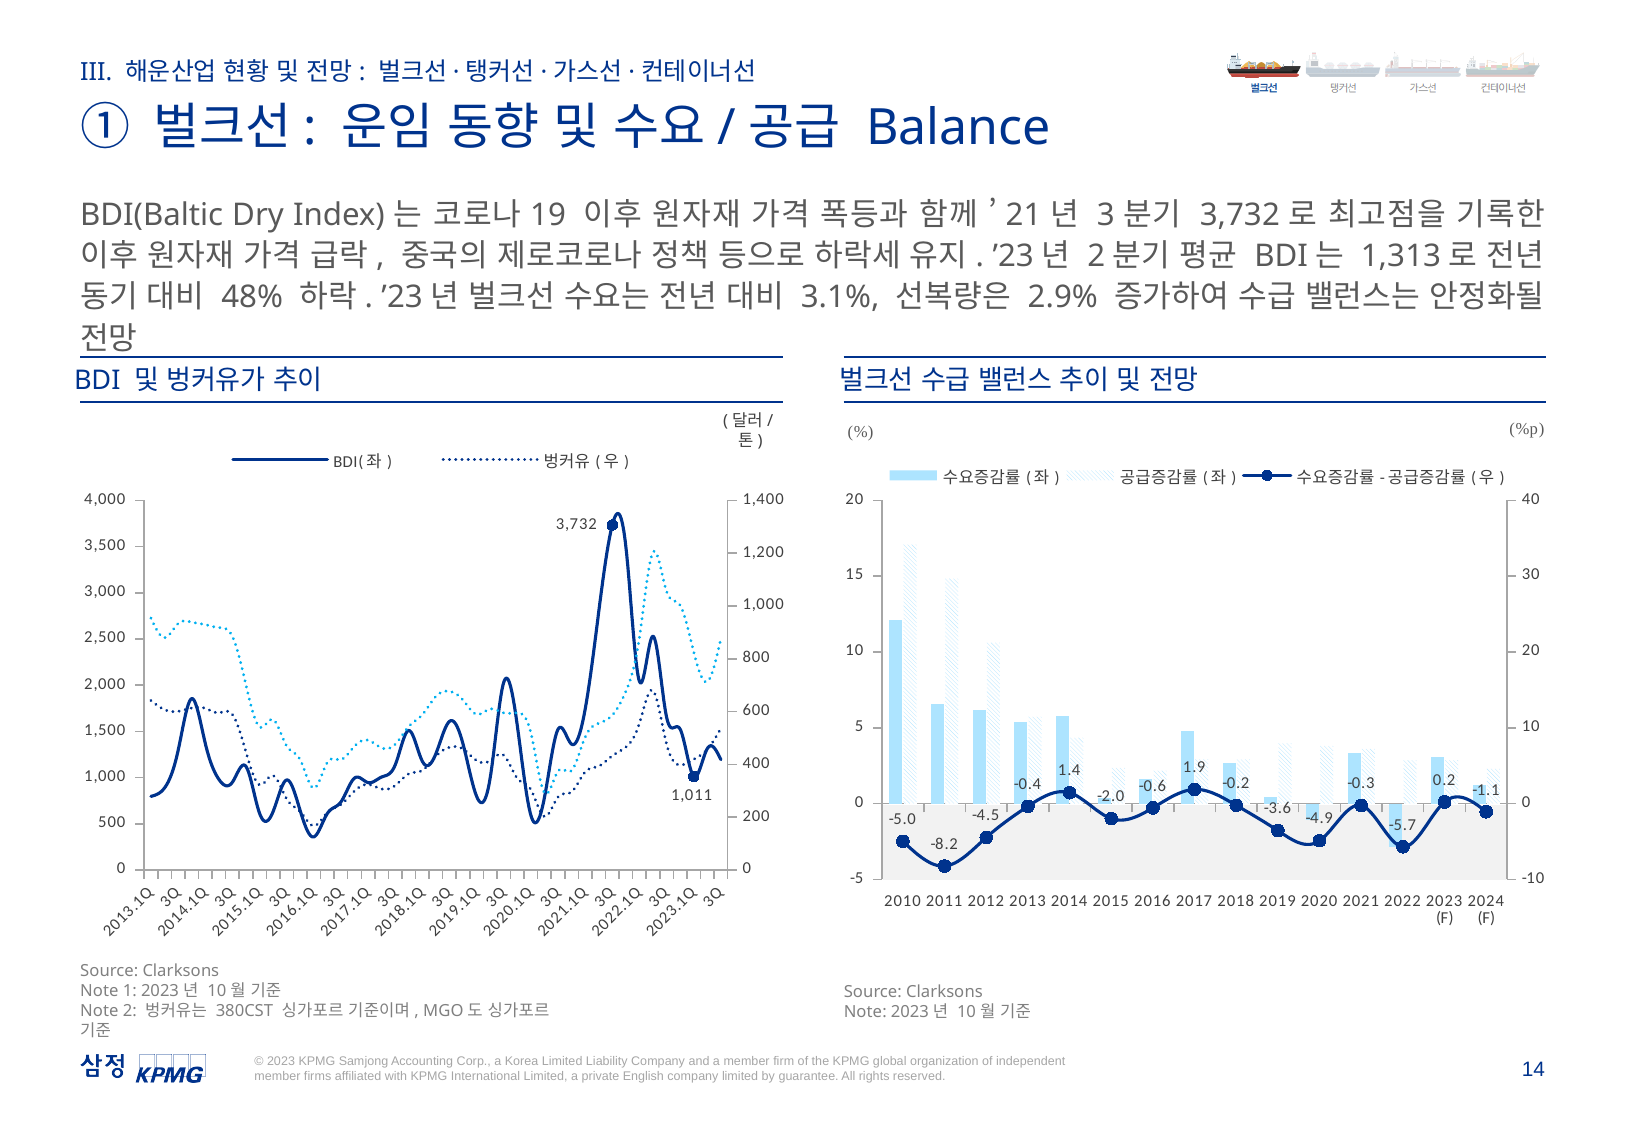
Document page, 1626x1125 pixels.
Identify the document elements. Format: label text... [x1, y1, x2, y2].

list III. 해운산업 현황 및 전망: 벌크선·탱커선·가스선·컨테이너선 [80, 54, 1214, 85]
text_box Source: Clarksons Note: 2023년 10월 기준 [843, 980, 1517, 1021]
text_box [79, 356, 784, 403]
list BDI(Baltic Dry Index)는 코로나19 이후 원자재 가격 폭등과 함께 ’21년 3분기 3,732로 최고점을 기록한 이후 원자재 가격 급락, 중국의 제로코로나 정책 등으로 하락세 유지. ’23년 2분기 평균 BDI는 1,313로 전년 동기 대비 48% 하락. ’23년 벌크선 수요는 전년 대비 3.1%, 선복량은 2.9% 증가하여 수급 밸런스는 안정화될 전망 [80, 190, 1545, 333]
picture [80, 1054, 206, 1083]
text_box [843, 356, 1547, 395]
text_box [779, 402, 788, 409]
chart [79, 409, 805, 967]
list ① 벌크선: 운임 동향 및 수요/공급 Balance [80, 101, 1545, 155]
chart [818, 396, 1583, 967]
picture [1219, 38, 1545, 99]
text_box Source: Clarksons Note 1: 2023년 10월 기준 Note 2: 벙커유는 380CST 싱가포르 기준이며, MGO도 싱가포르 기준 [80, 976, 572, 1040]
